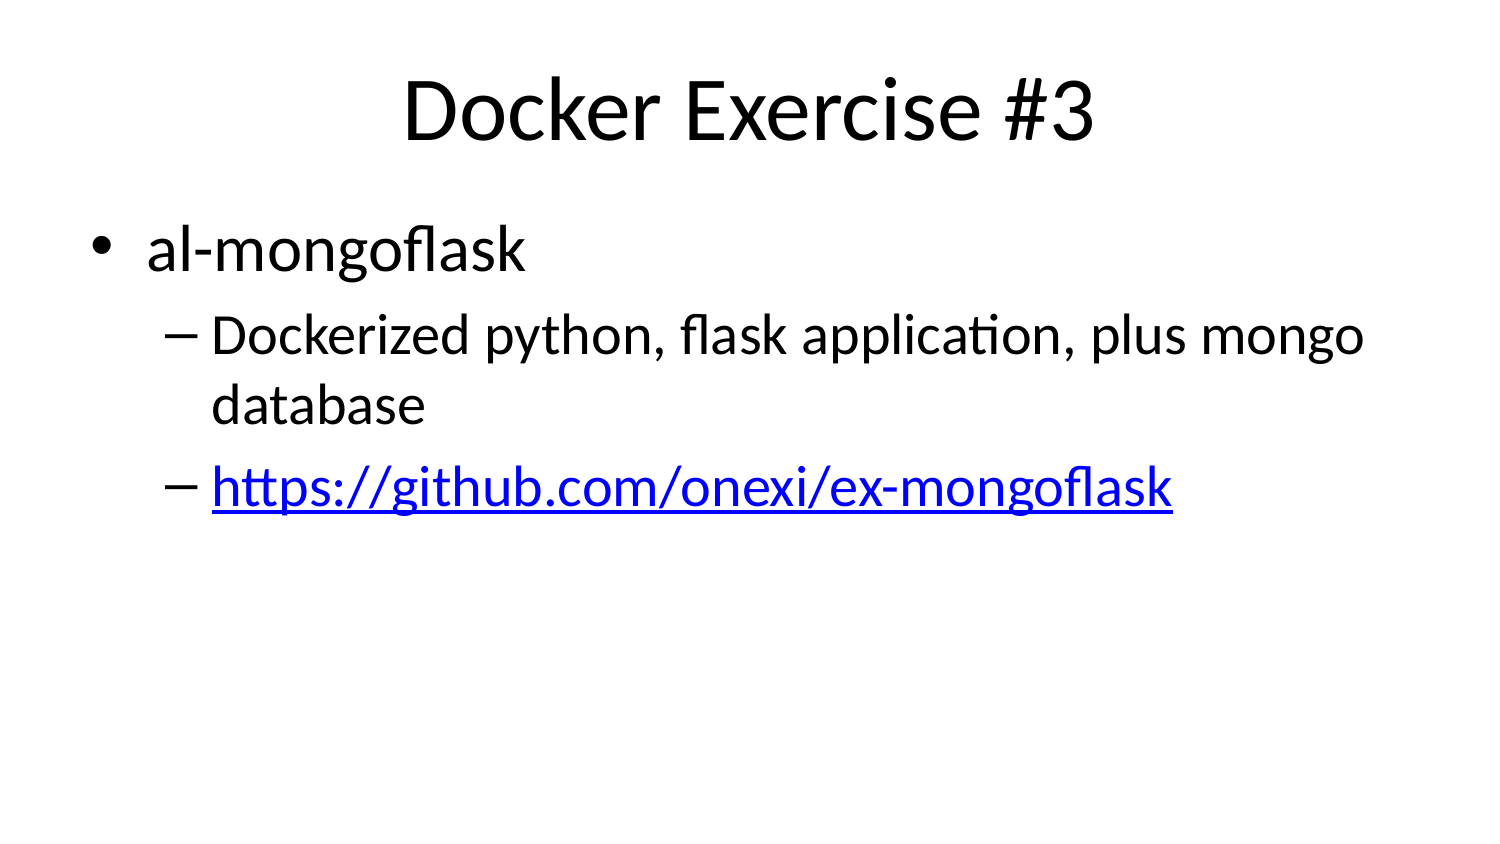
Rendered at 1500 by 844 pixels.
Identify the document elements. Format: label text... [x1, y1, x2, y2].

list al-mongoflask Dockerized python, flask application, plus mongo database https://github.com/onexi/ex-mongoflask [75, 196, 1425, 754]
title Docker Exercise #3 [75, 33, 1425, 175]
